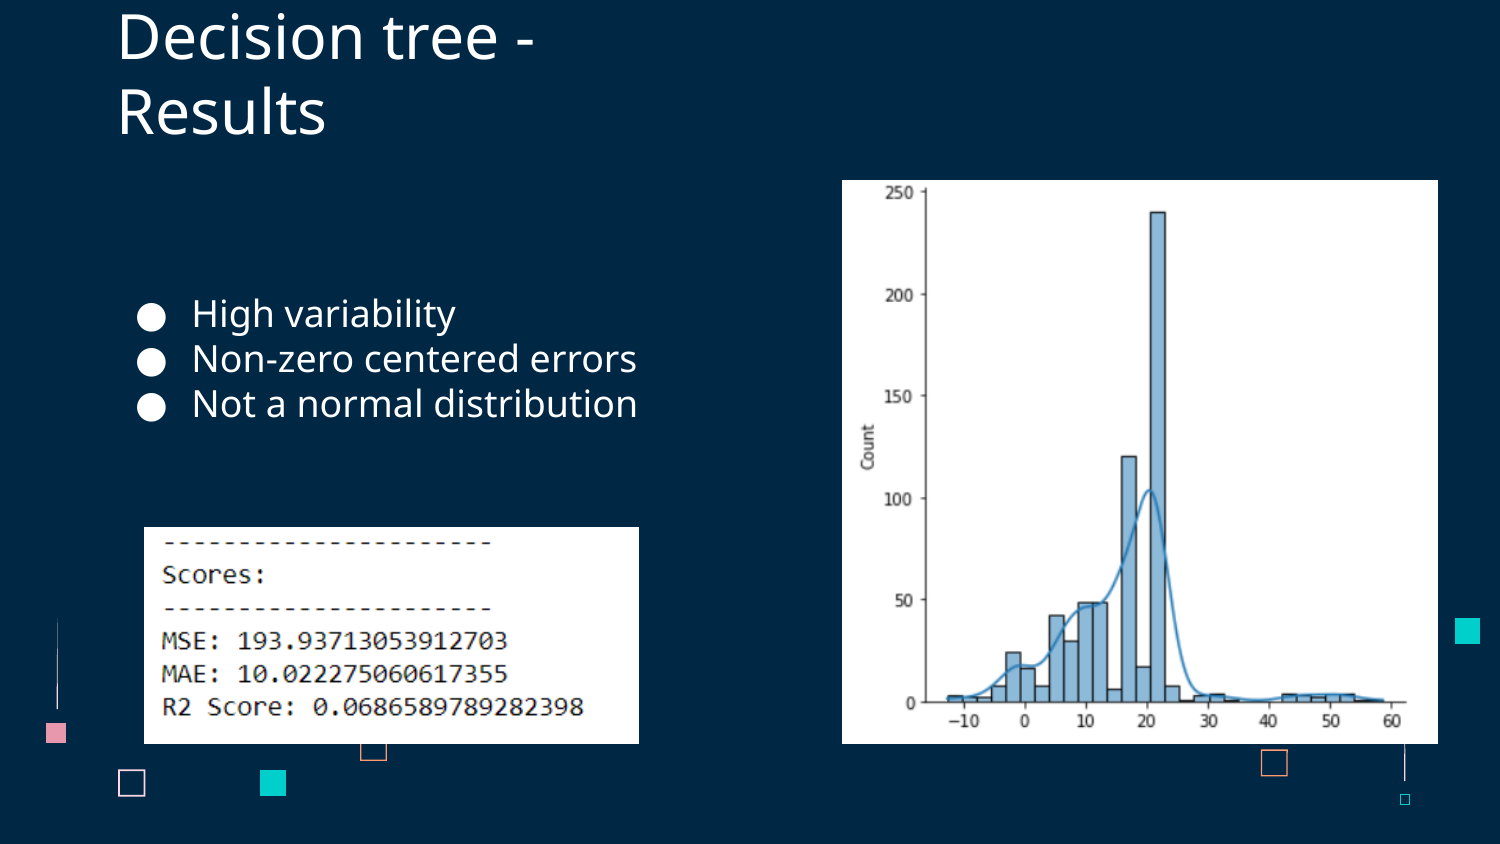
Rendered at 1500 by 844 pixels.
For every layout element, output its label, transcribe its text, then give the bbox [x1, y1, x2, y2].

list High variability Non-zero centered errors Not a normal distribution [101, 275, 682, 619]
picture [842, 180, 1438, 744]
title Decision tree - Results [101, 67, 726, 163]
picture [144, 527, 639, 744]
